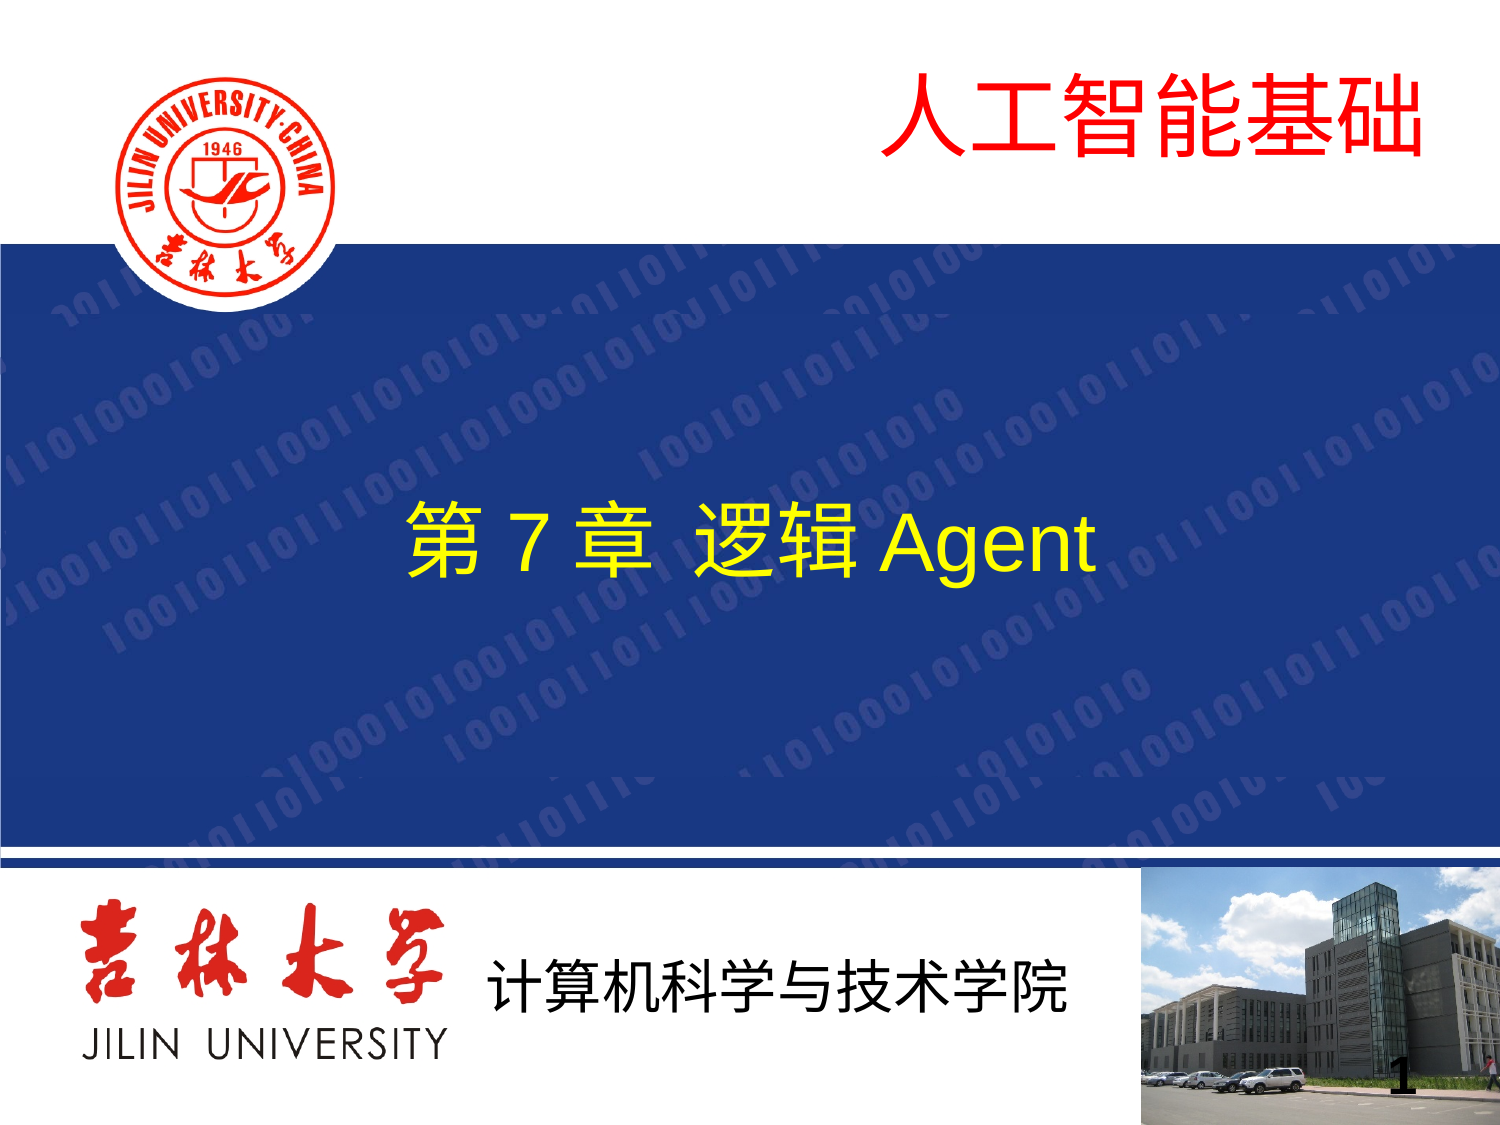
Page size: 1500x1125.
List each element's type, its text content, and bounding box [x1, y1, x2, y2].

picture [0, 0, 1500, 1125]
list 第7章 逻辑Agent [0, 460, 5, 639]
text_box 人工智能基础 [360, 51, 1436, 177]
text_box 计算机科学与技术学院 [478, 943, 1129, 1028]
